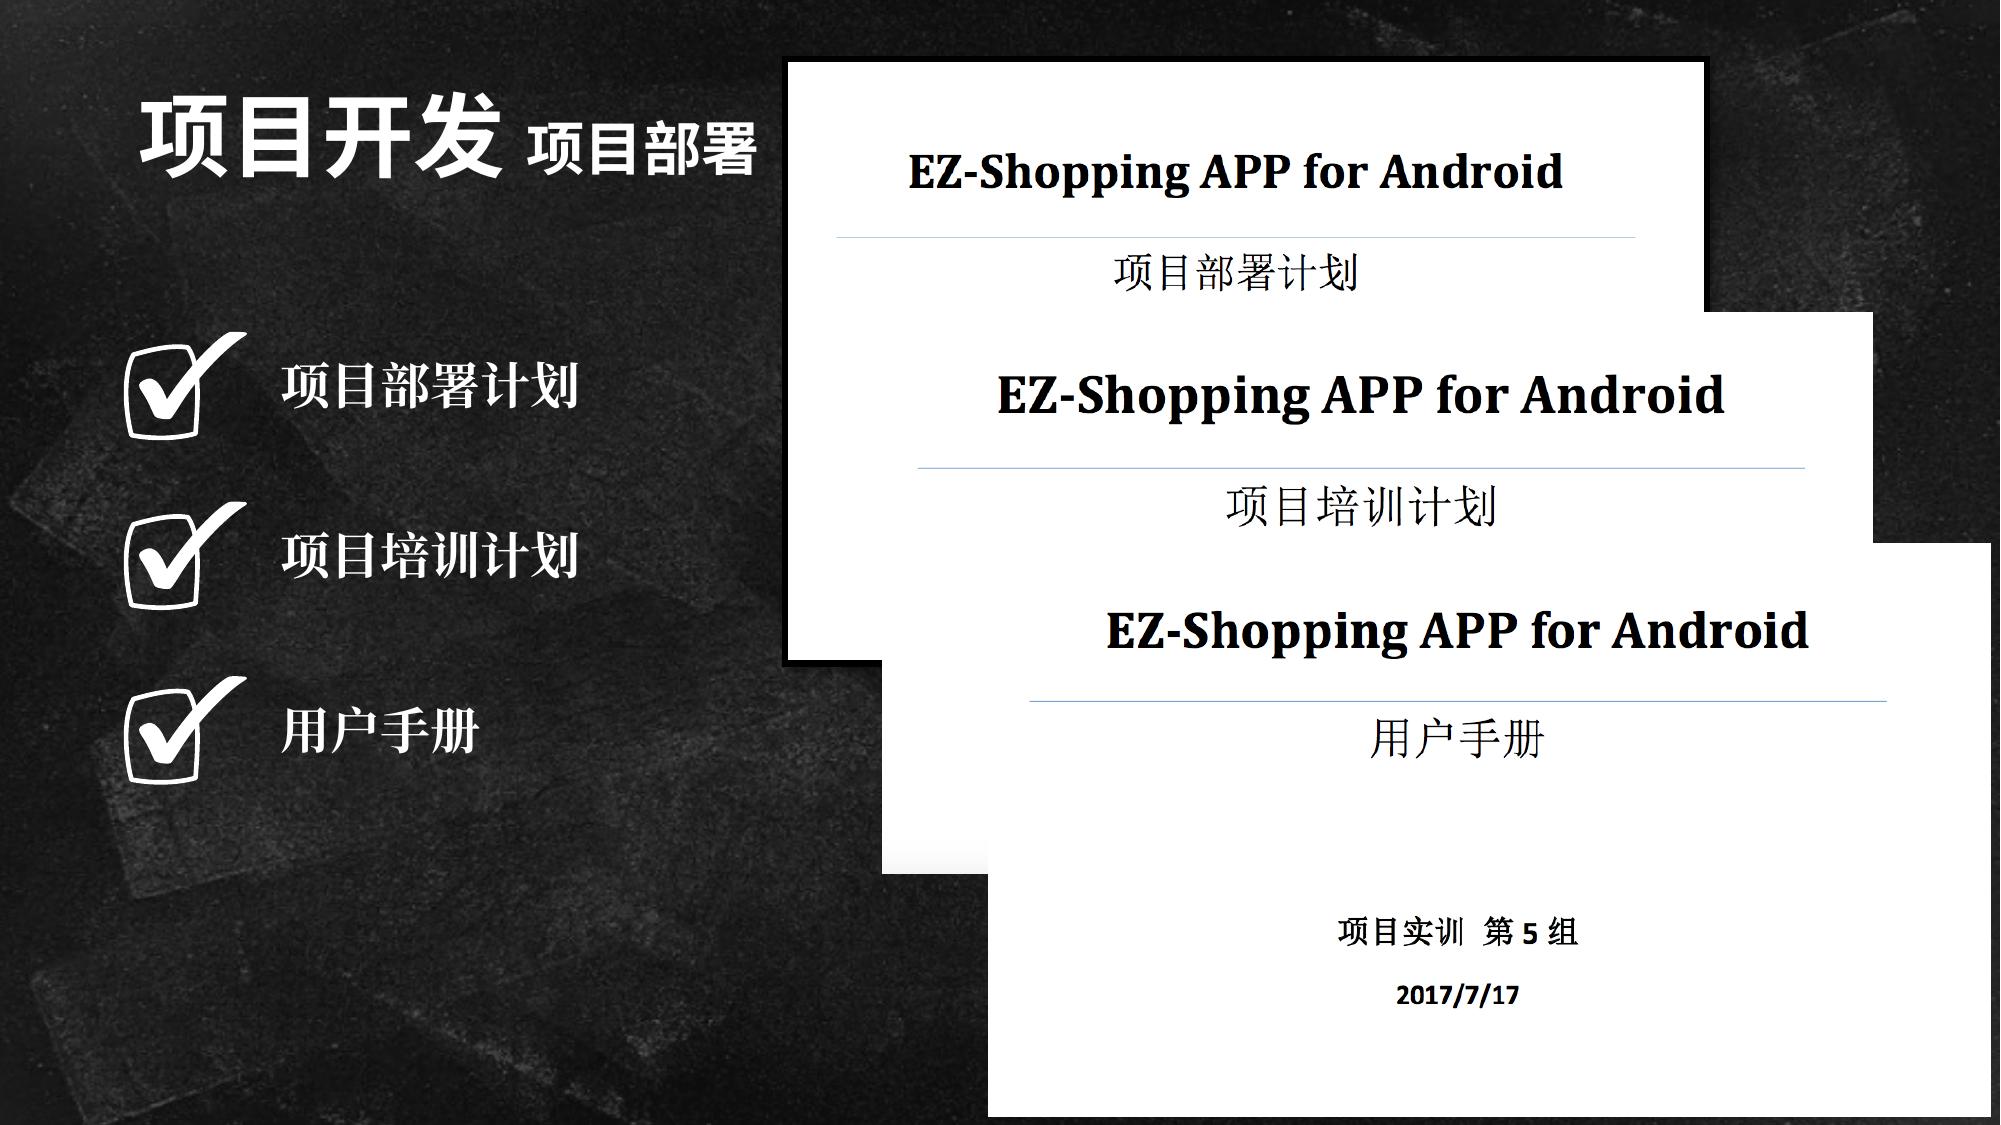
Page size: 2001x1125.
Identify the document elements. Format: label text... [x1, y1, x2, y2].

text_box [121, 323, 240, 441]
text_box 用户手册 [265, 691, 882, 767]
title 项目开发 项目部署 [123, 66, 780, 216]
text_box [121, 667, 240, 785]
text_box 项目部署计划 [265, 347, 780, 423]
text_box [121, 493, 240, 611]
text_box 项目培训计划 [265, 517, 780, 592]
picture [788, 62, 1991, 1117]
